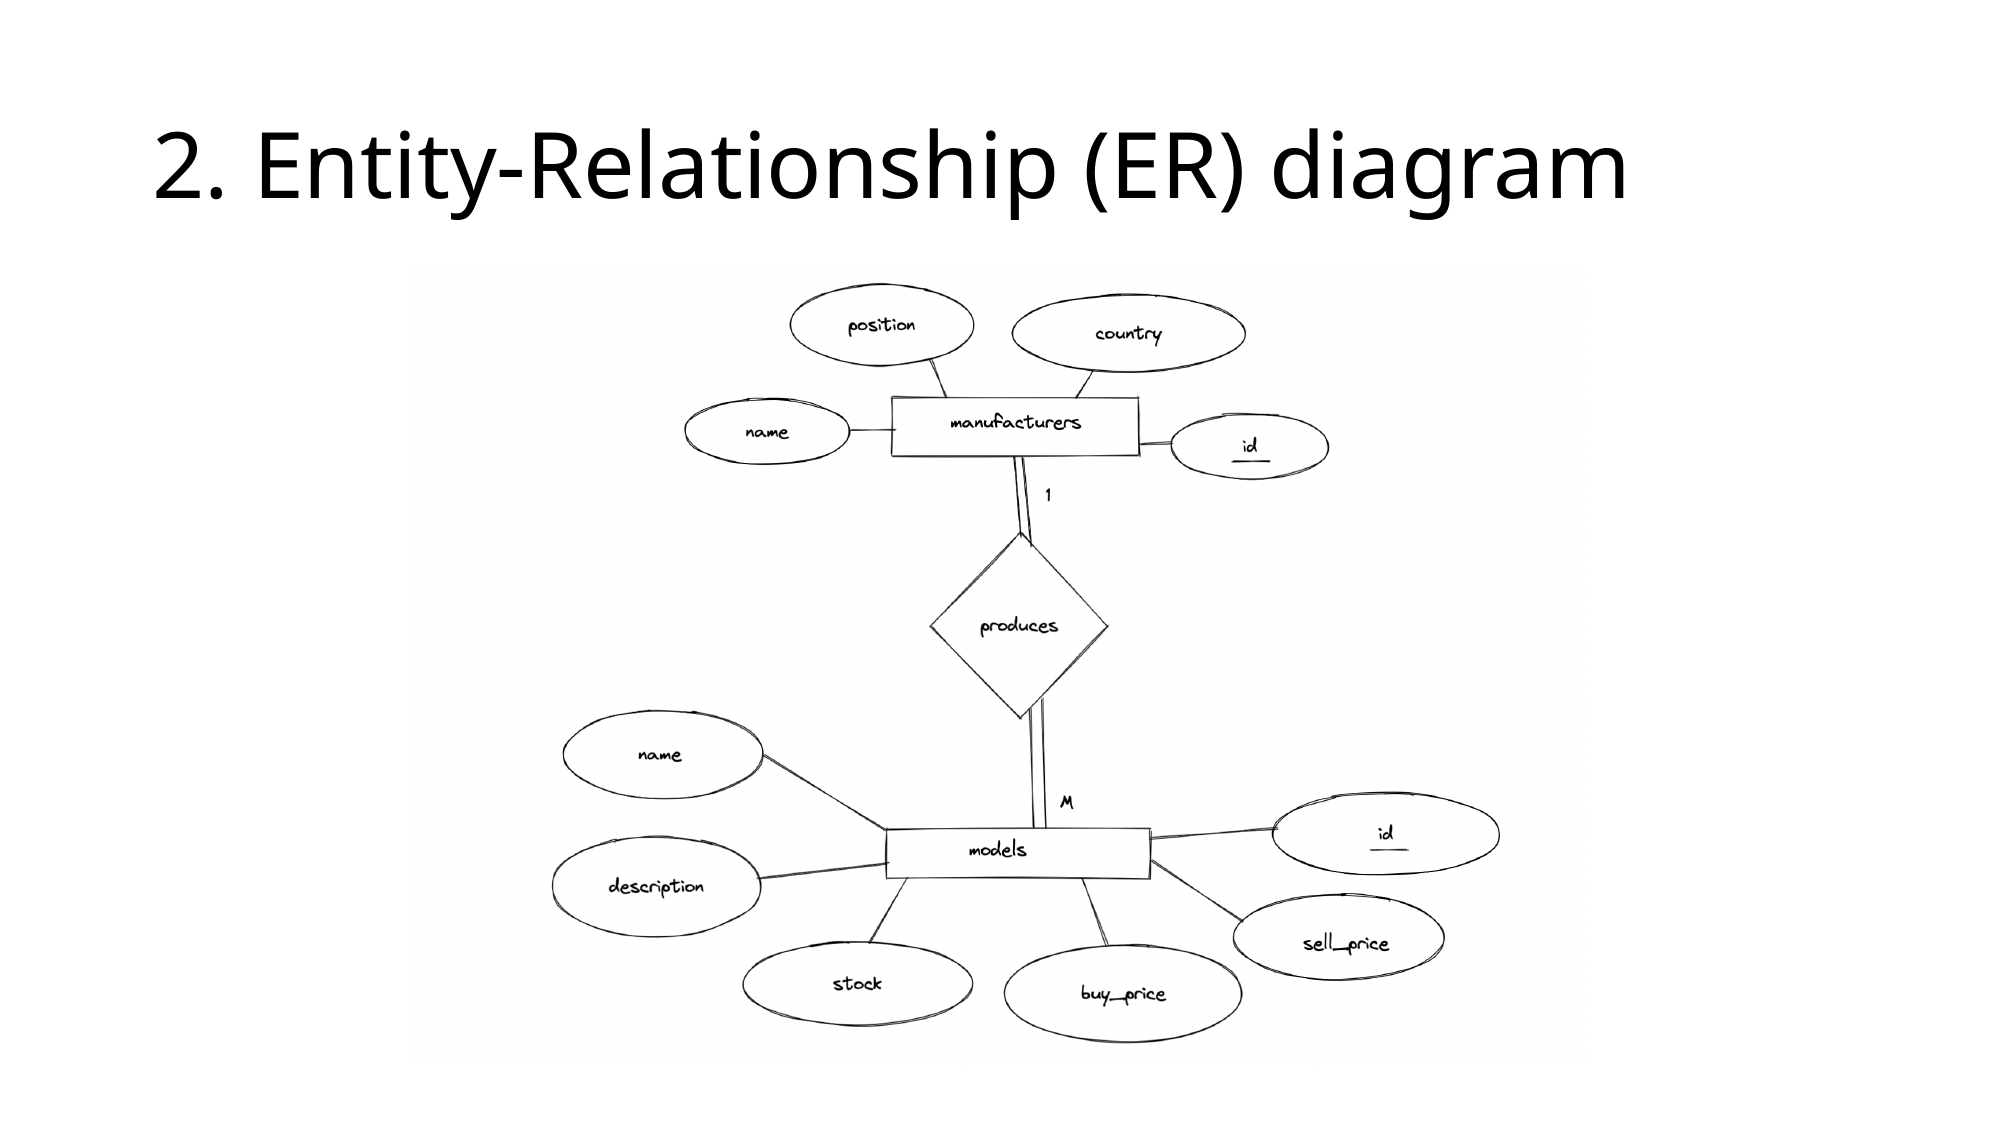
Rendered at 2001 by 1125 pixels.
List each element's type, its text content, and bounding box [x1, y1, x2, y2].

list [411, 265, 1589, 1066]
title 2. Entity-Relationship (ER) diagram [137, 59, 1863, 278]
